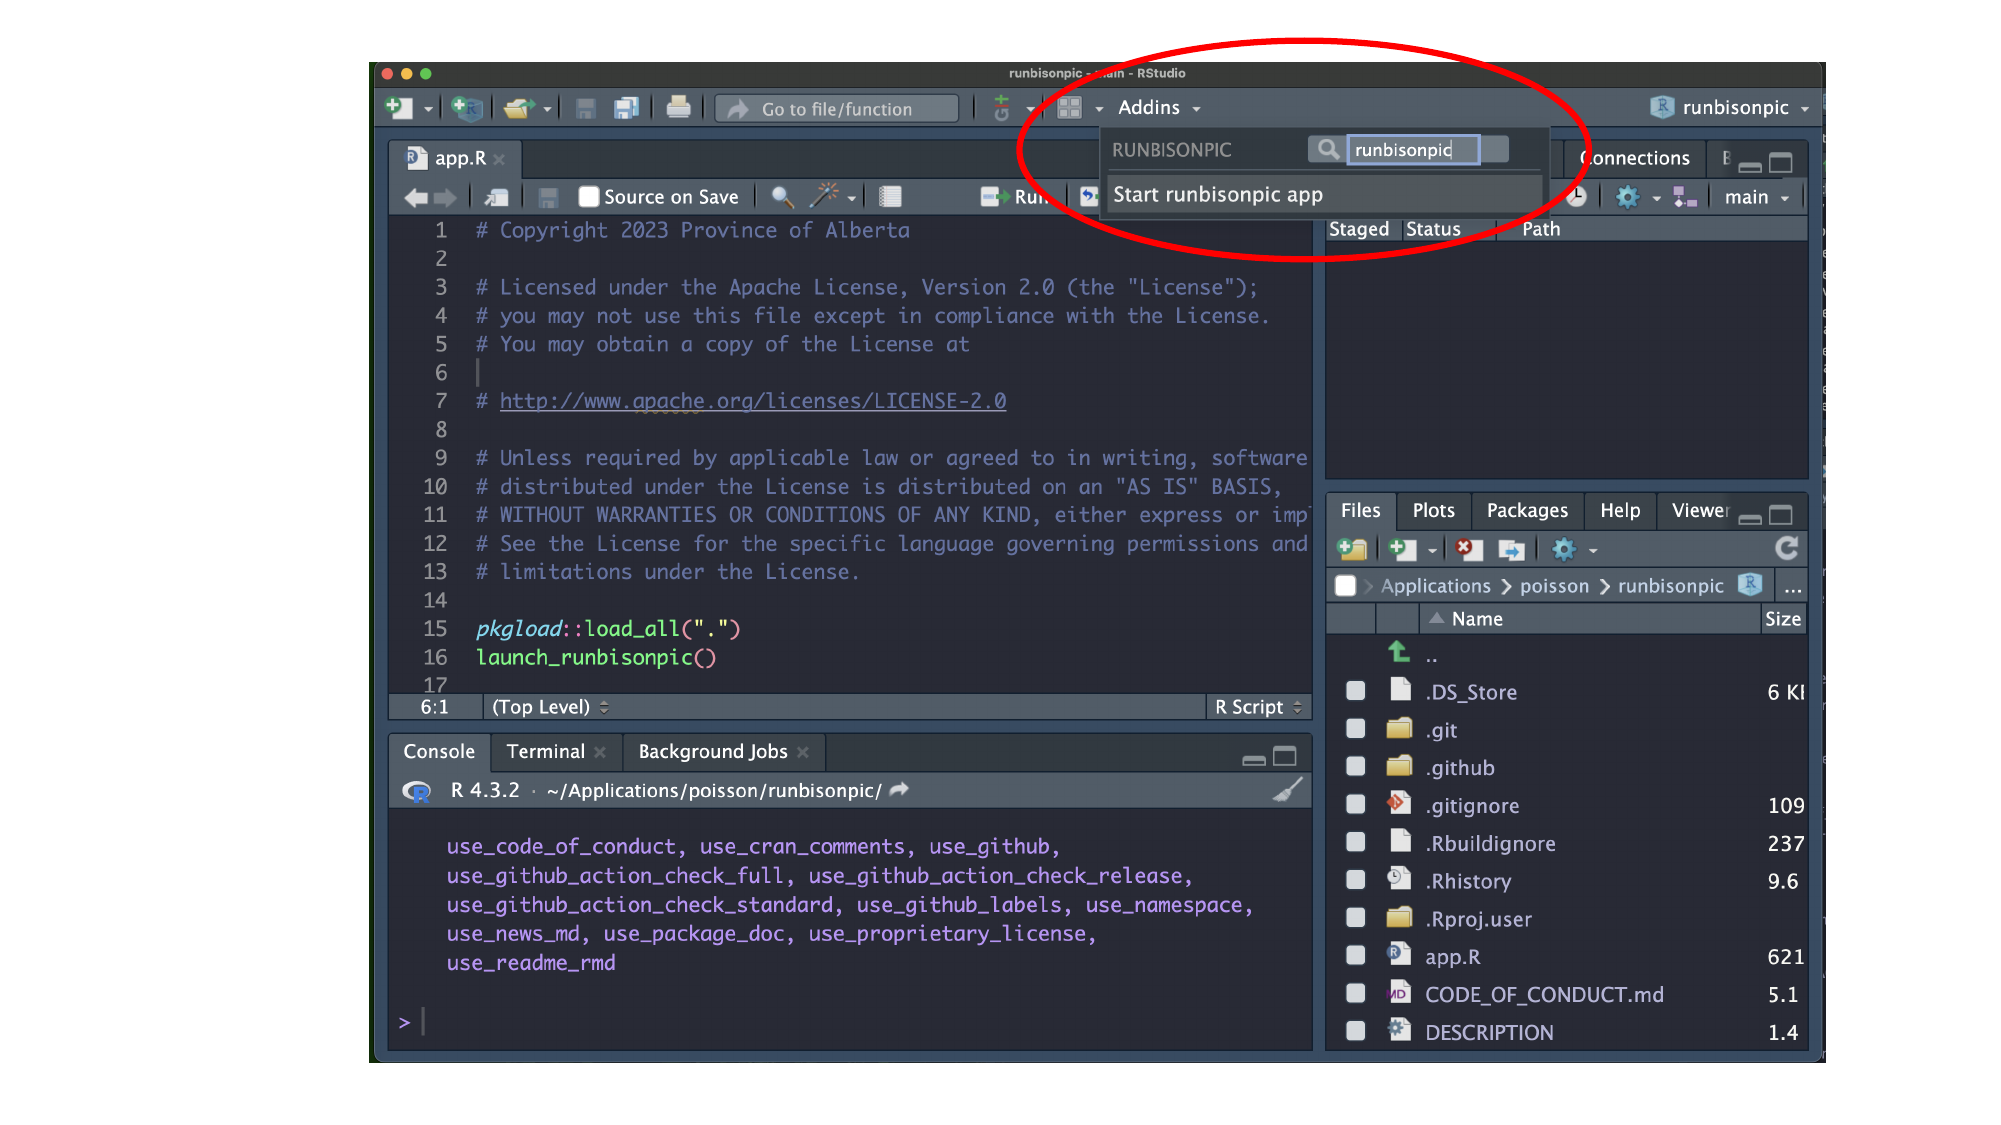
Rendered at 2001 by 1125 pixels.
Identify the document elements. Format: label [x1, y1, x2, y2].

picture [369, 62, 1826, 1063]
text_box [1131, 39, 1478, 62]
